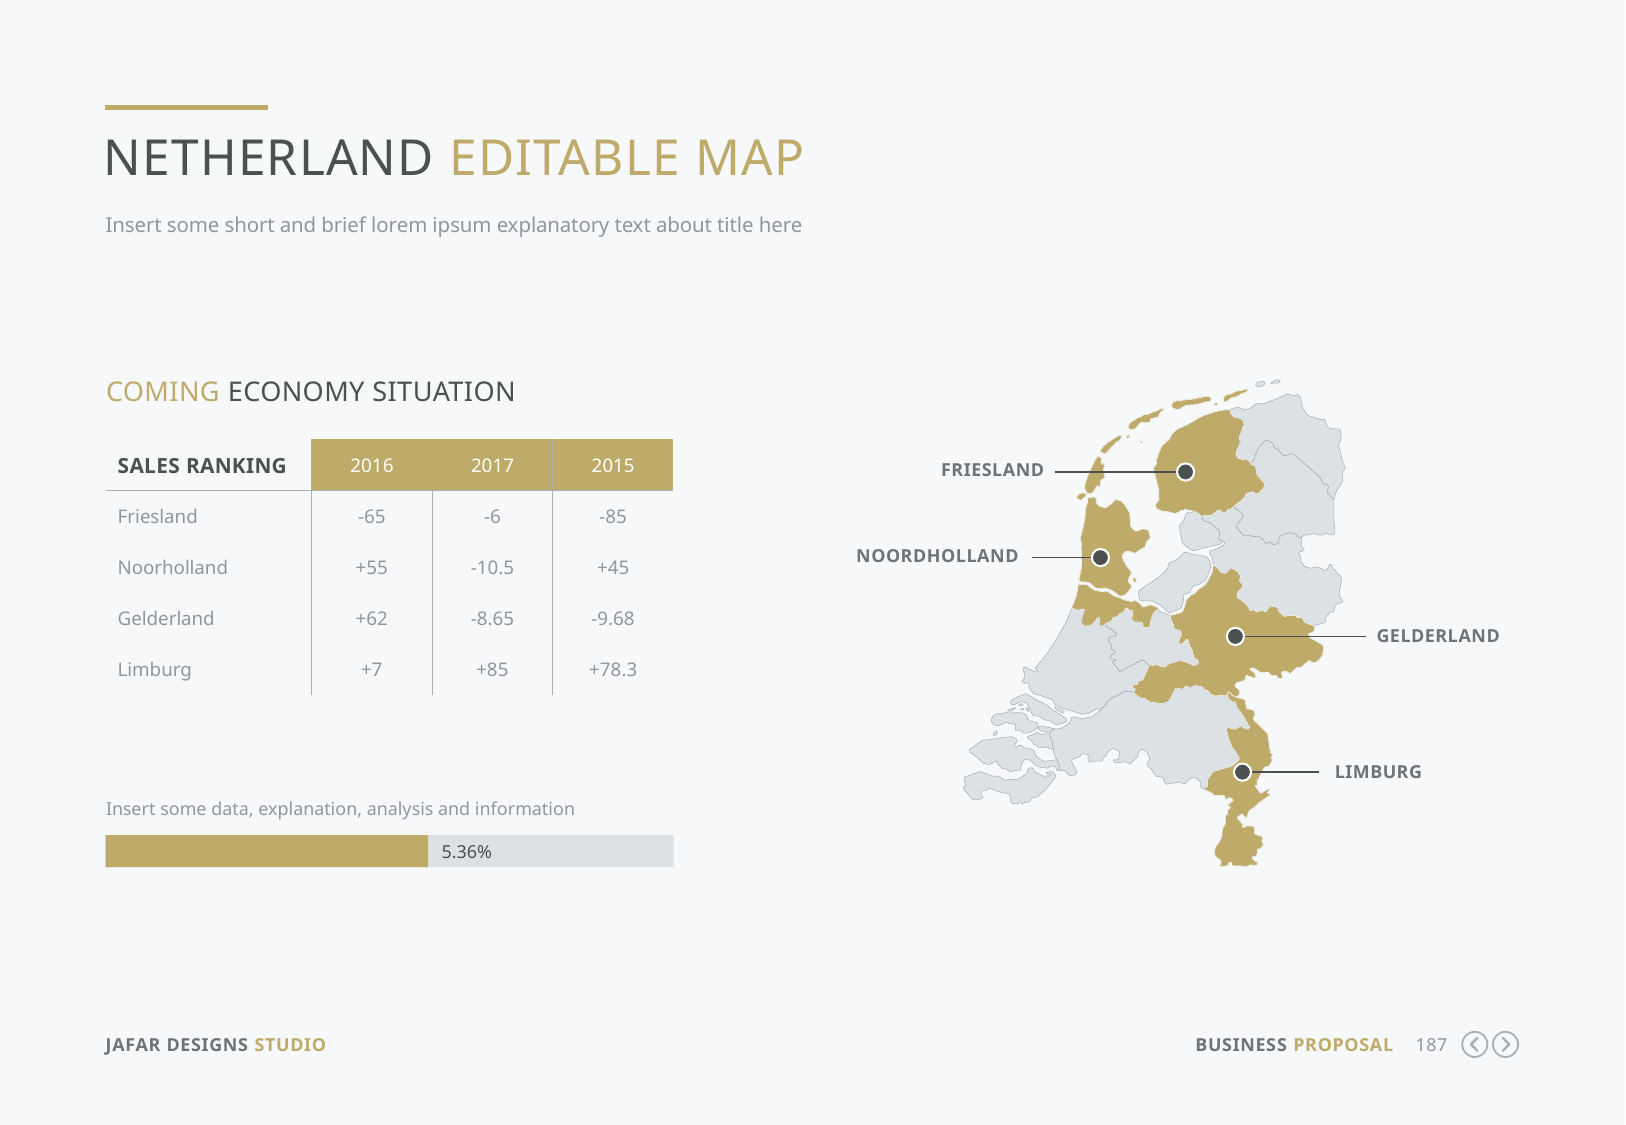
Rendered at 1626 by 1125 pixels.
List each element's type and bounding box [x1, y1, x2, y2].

table_cell [312, 491, 432, 695]
text_box [835, 379, 1478, 868]
table_cell [553, 491, 673, 695]
list [105, 209, 1519, 241]
table_header [553, 439, 673, 490]
text_box [106, 374, 674, 407]
text_box [1376, 624, 1519, 647]
list [103, 125, 1518, 188]
text_box [106, 791, 674, 820]
table_cell [106, 491, 311, 695]
table_header [106, 439, 552, 490]
text_box [105, 835, 674, 868]
table_cell [433, 491, 552, 695]
